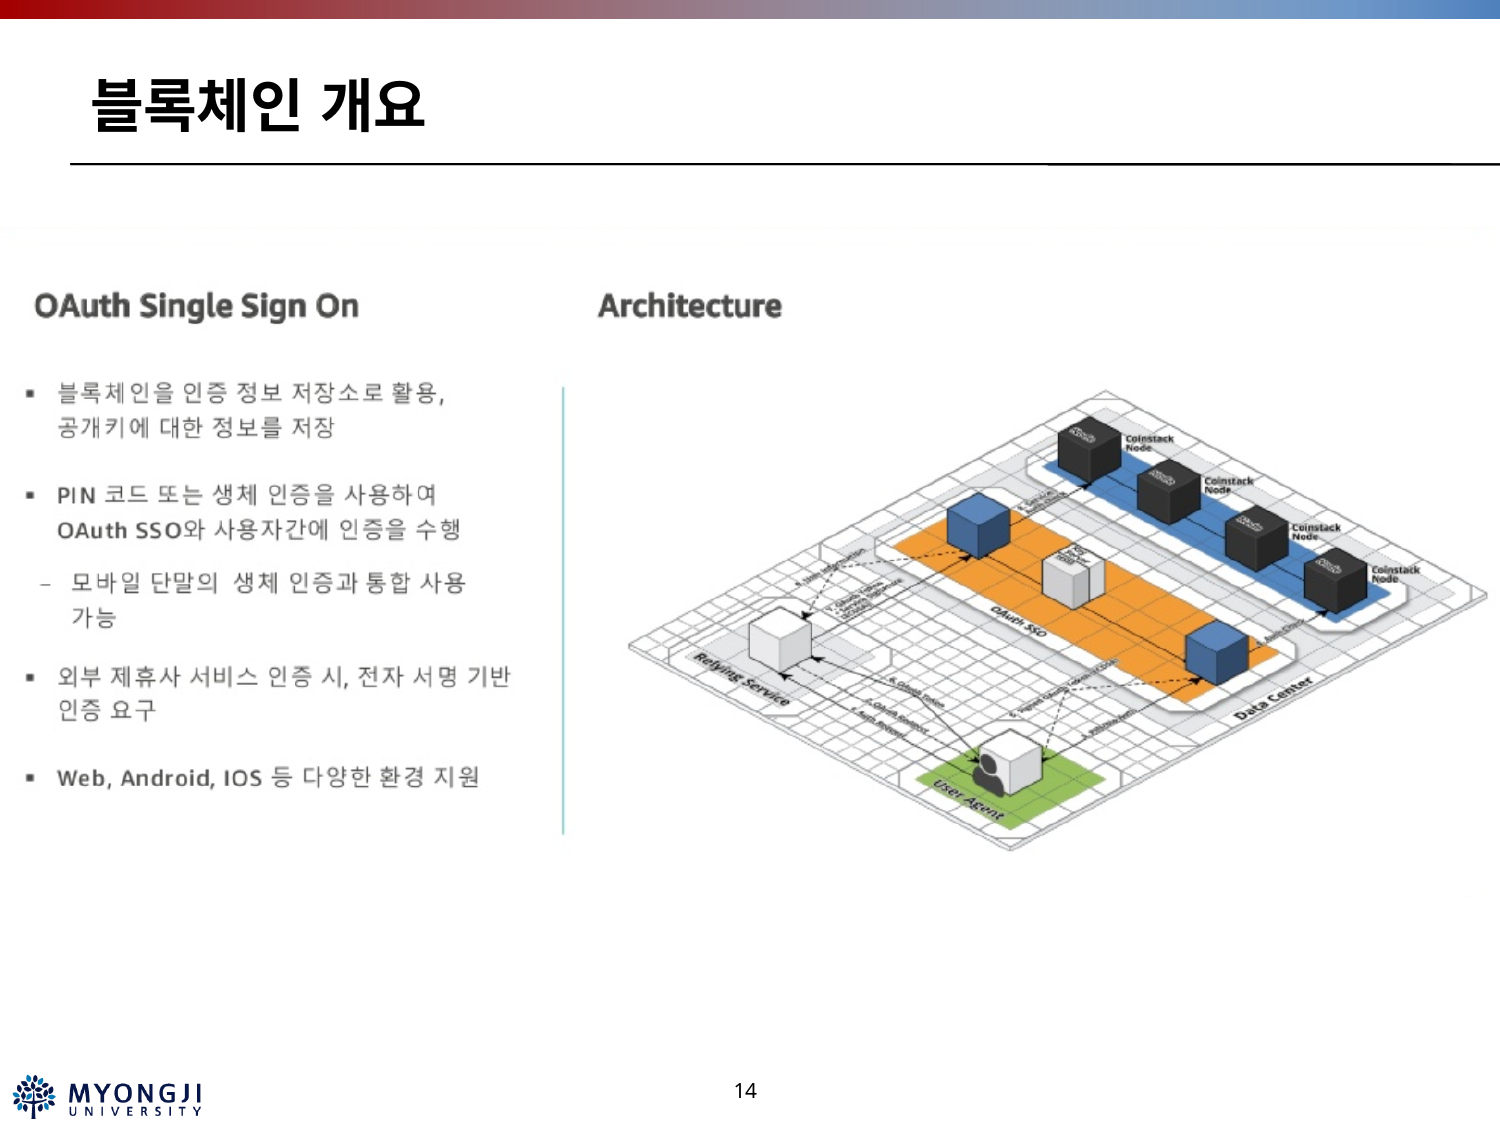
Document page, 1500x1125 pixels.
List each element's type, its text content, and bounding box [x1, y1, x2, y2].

picture [0, 1066, 256, 1125]
picture [0, 227, 1500, 898]
slide_number 14 [587, 1070, 904, 1118]
title 블록체인 개요 [75, 45, 1477, 164]
